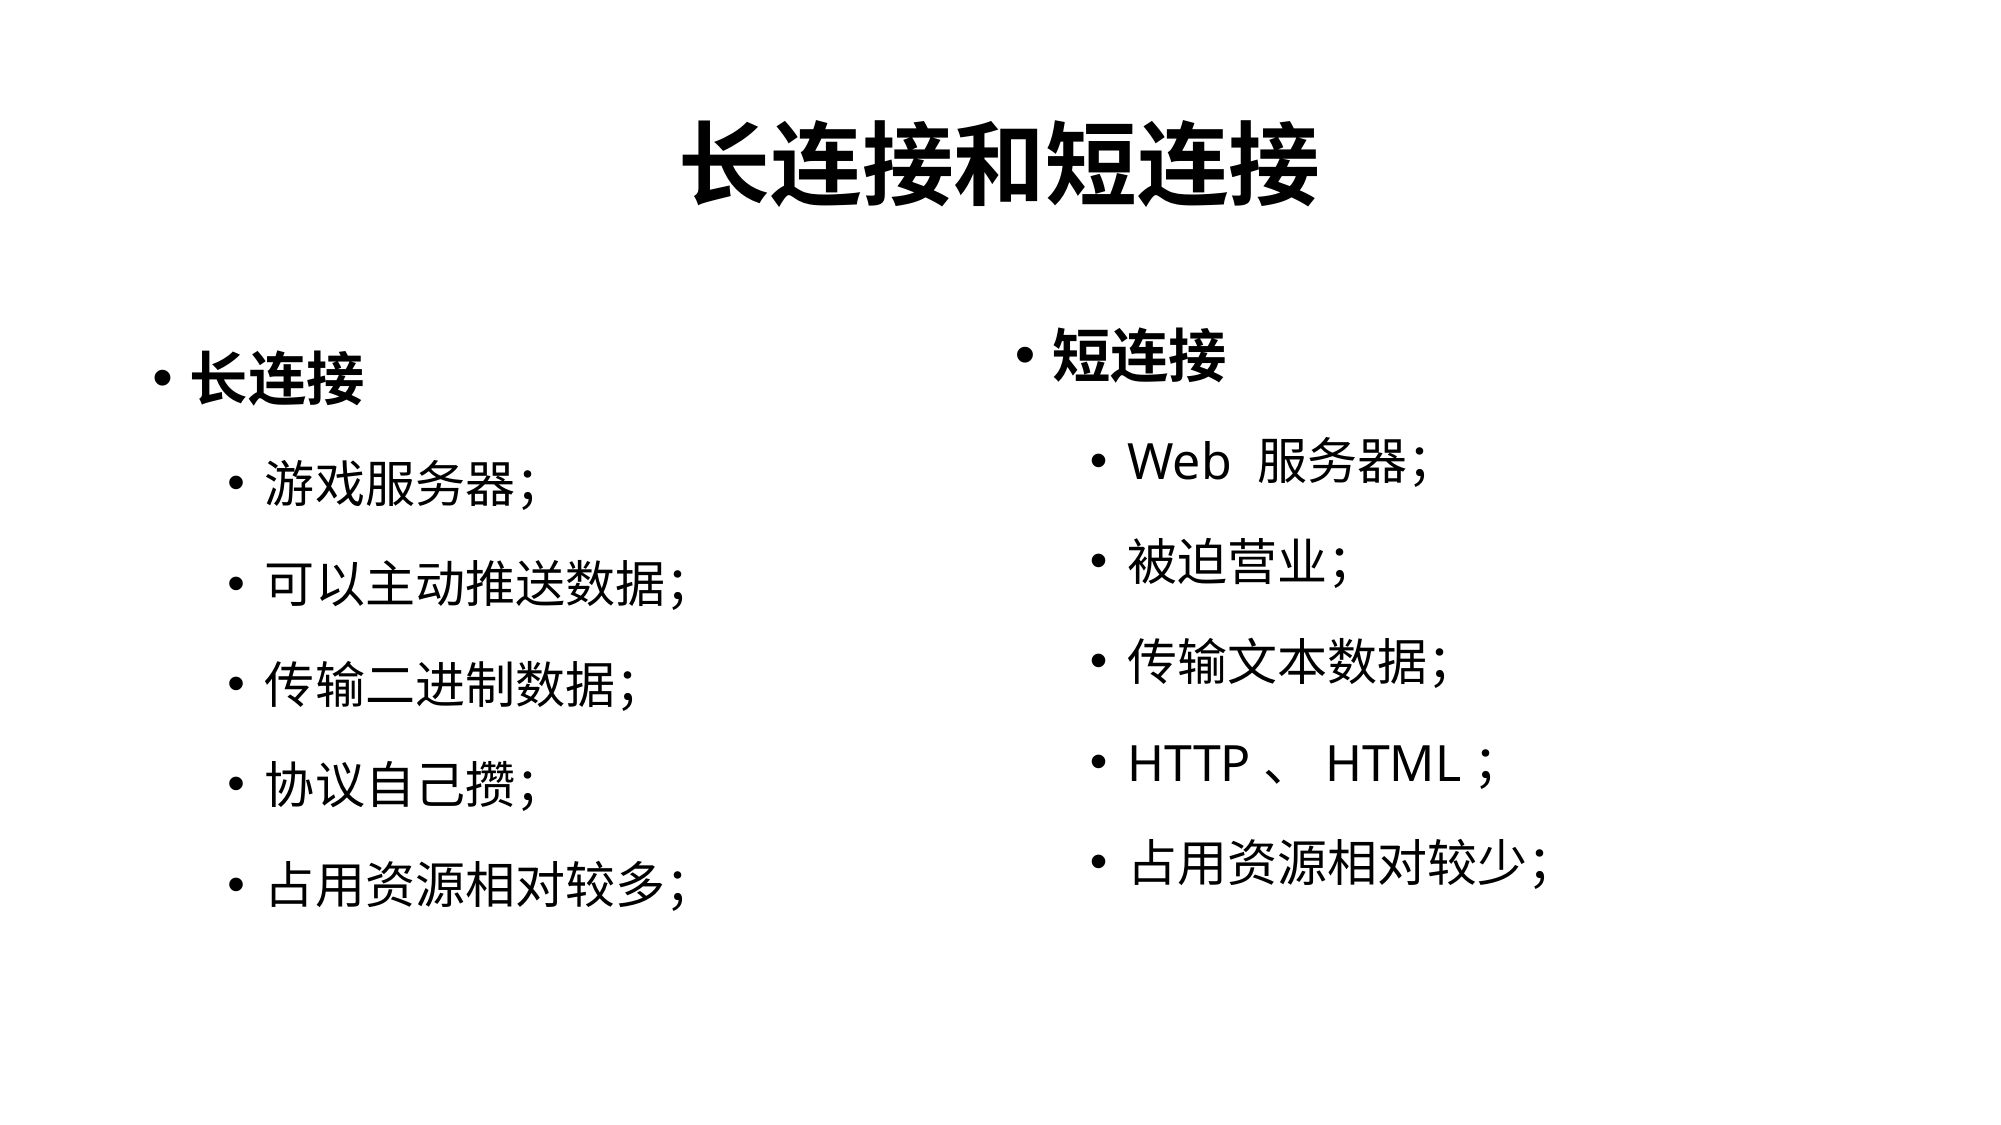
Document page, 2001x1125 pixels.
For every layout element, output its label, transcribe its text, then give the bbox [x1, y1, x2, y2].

list 长连接 游戏服务器； 可以主动推送数据； 传输二进制数据； 协议自己攒； 占用资源相对较多； [137, 299, 1000, 1014]
title 长连接和短连接 [137, 59, 1863, 278]
text_box 短连接 Web 服务器； 被迫营业； 传输文本数据； HTTP、HTML； 占用资源相对较少； [999, 277, 1863, 992]
